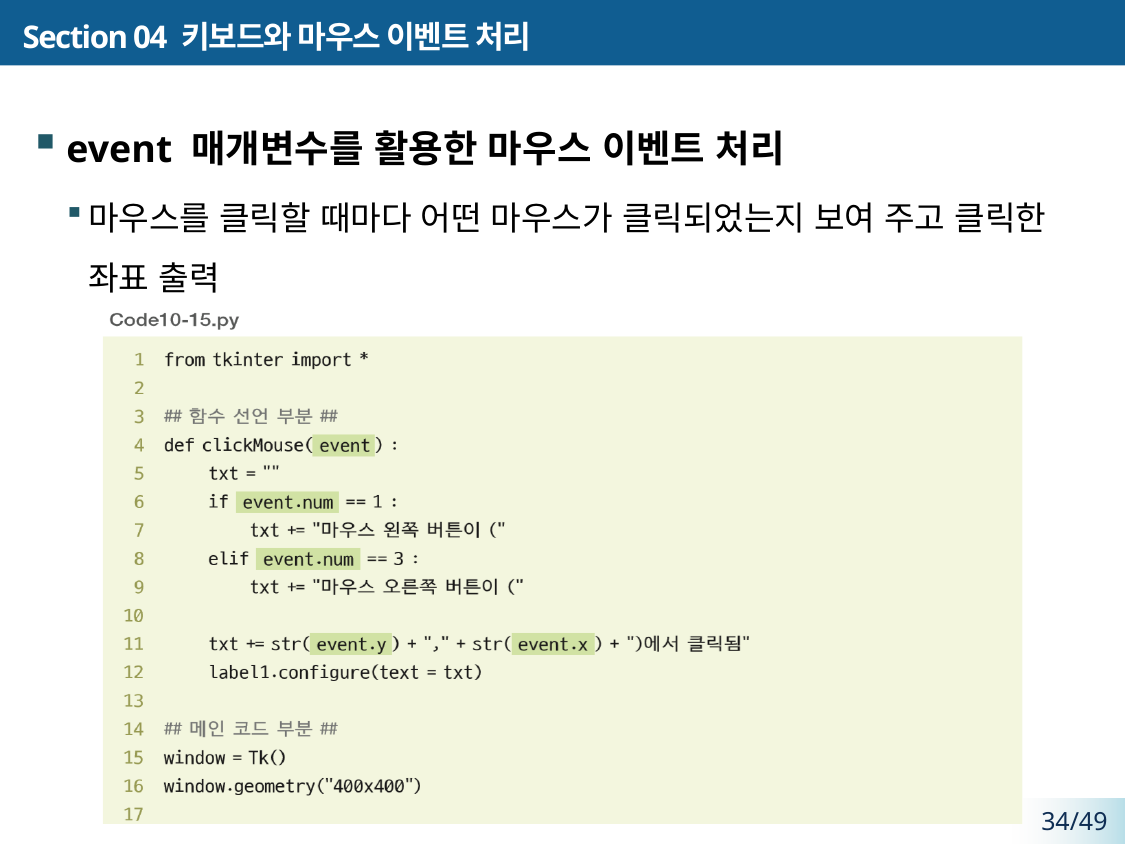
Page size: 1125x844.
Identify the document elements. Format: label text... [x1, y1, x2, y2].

picture [102, 304, 1023, 824]
list event 매개변수를 활용한 마우스 이벤트 처리 마우스를 클릭할 때마다 어떤 마우스가 클릭되었는지 보여 주고 클릭한 좌표 출력 [7, 95, 1111, 793]
title Section 04 키보드와 마우스 이벤트 처리 [7, 6, 966, 65]
